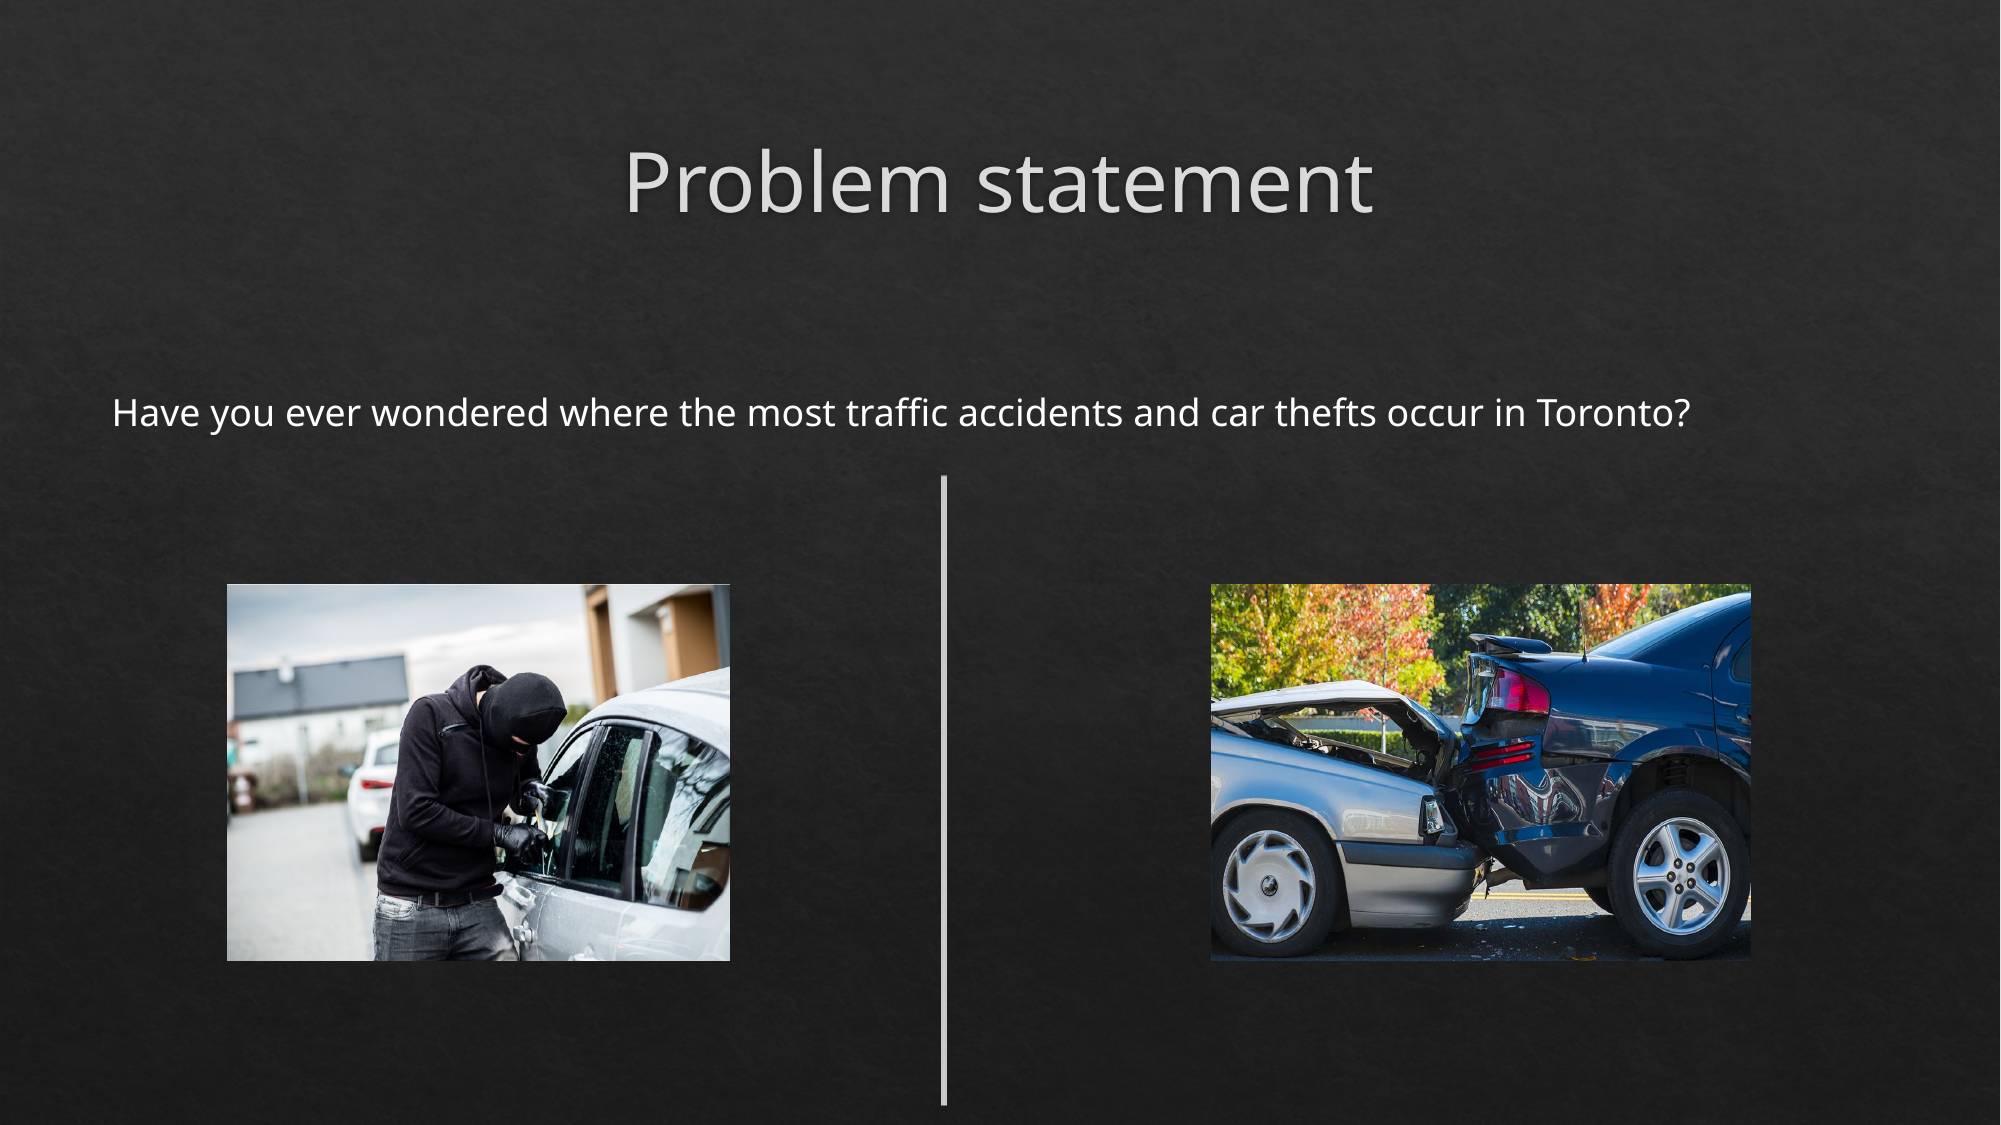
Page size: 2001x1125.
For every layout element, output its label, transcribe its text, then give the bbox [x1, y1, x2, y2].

text_box Have you ever wondered where the most traffic accidents and car thefts occur in Toronto? [96, 381, 1887, 442]
title Problem statement [149, 99, 1849, 260]
picture [0, 0, 2001, 1125]
